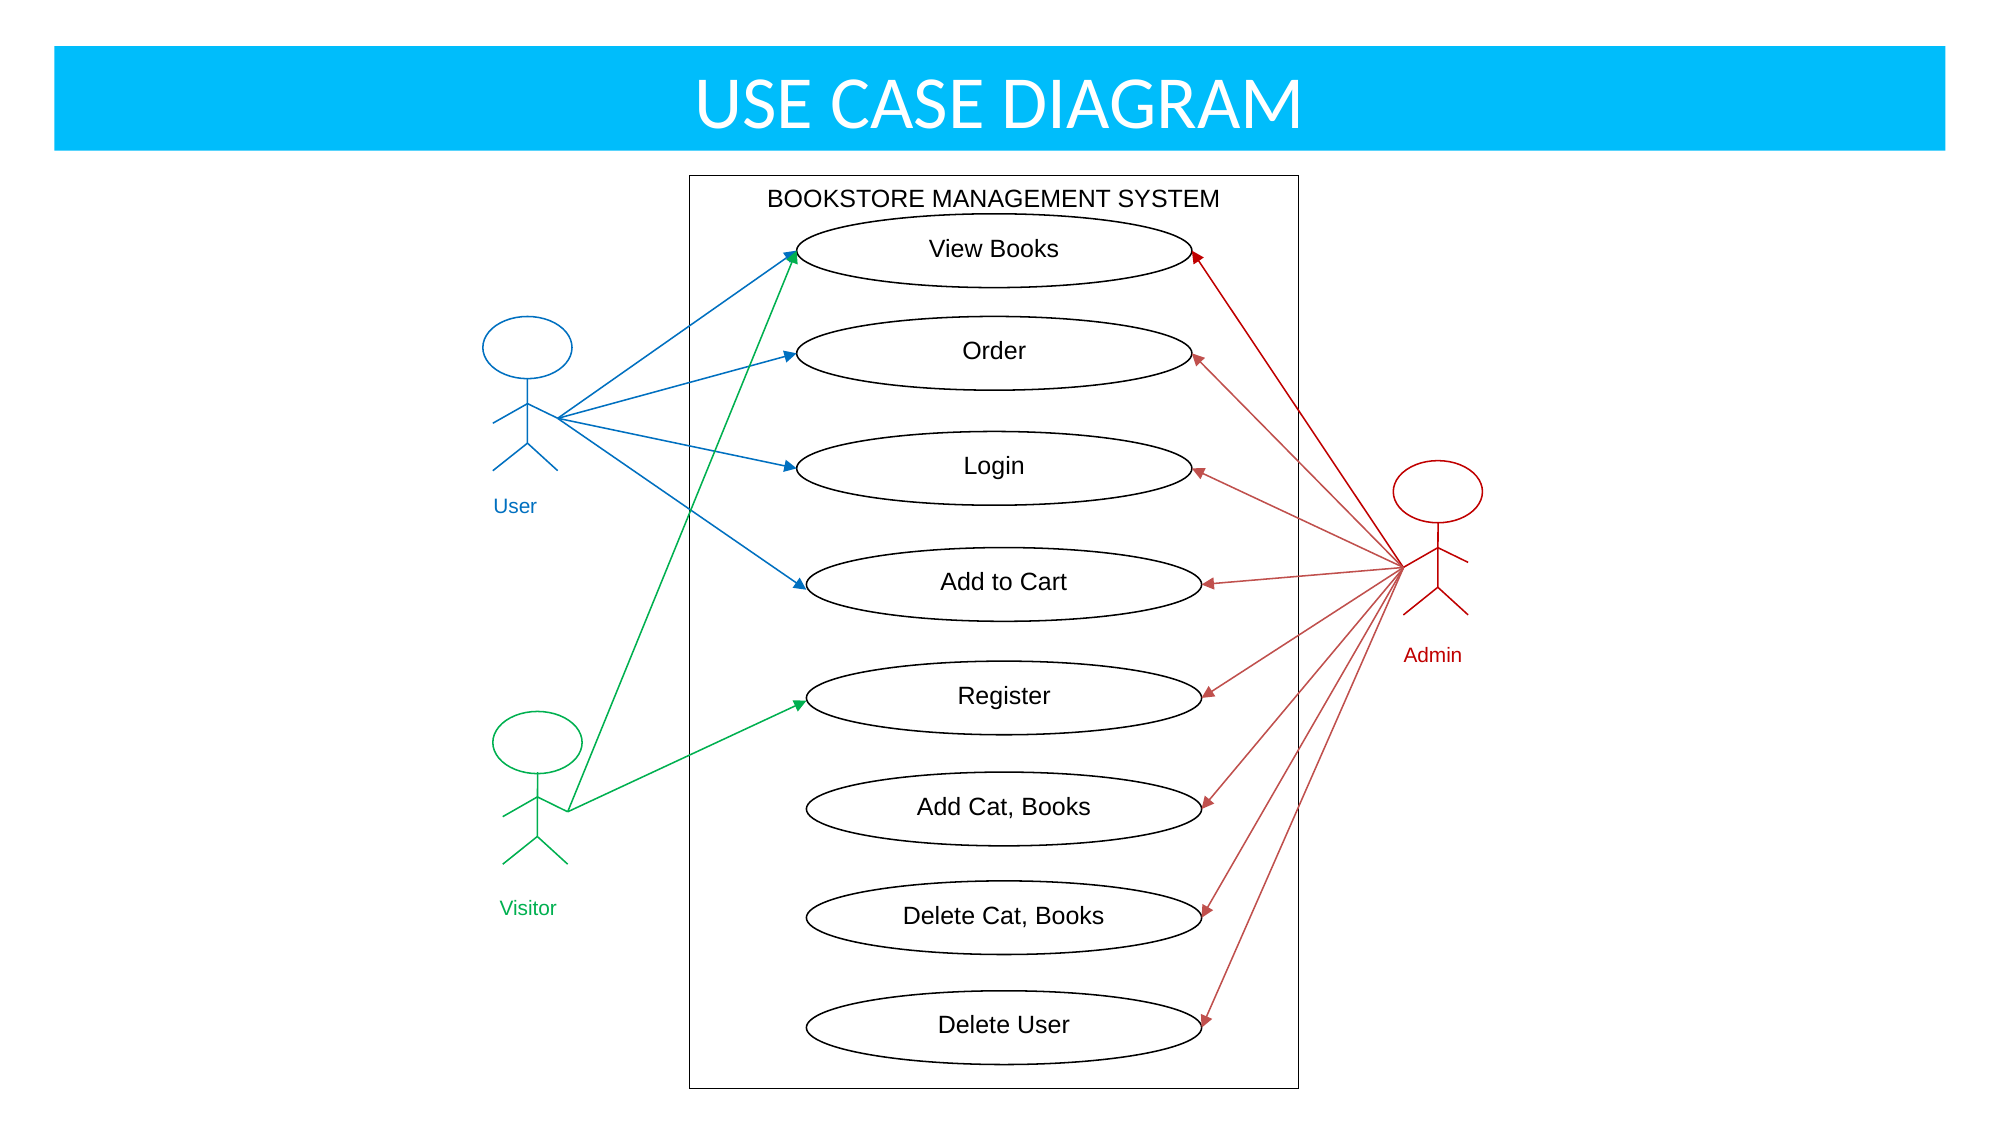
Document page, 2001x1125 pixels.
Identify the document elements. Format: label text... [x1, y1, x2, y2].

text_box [438, 174, 1562, 1095]
text_box USE CASE DIAGRAM [54, 46, 1946, 151]
